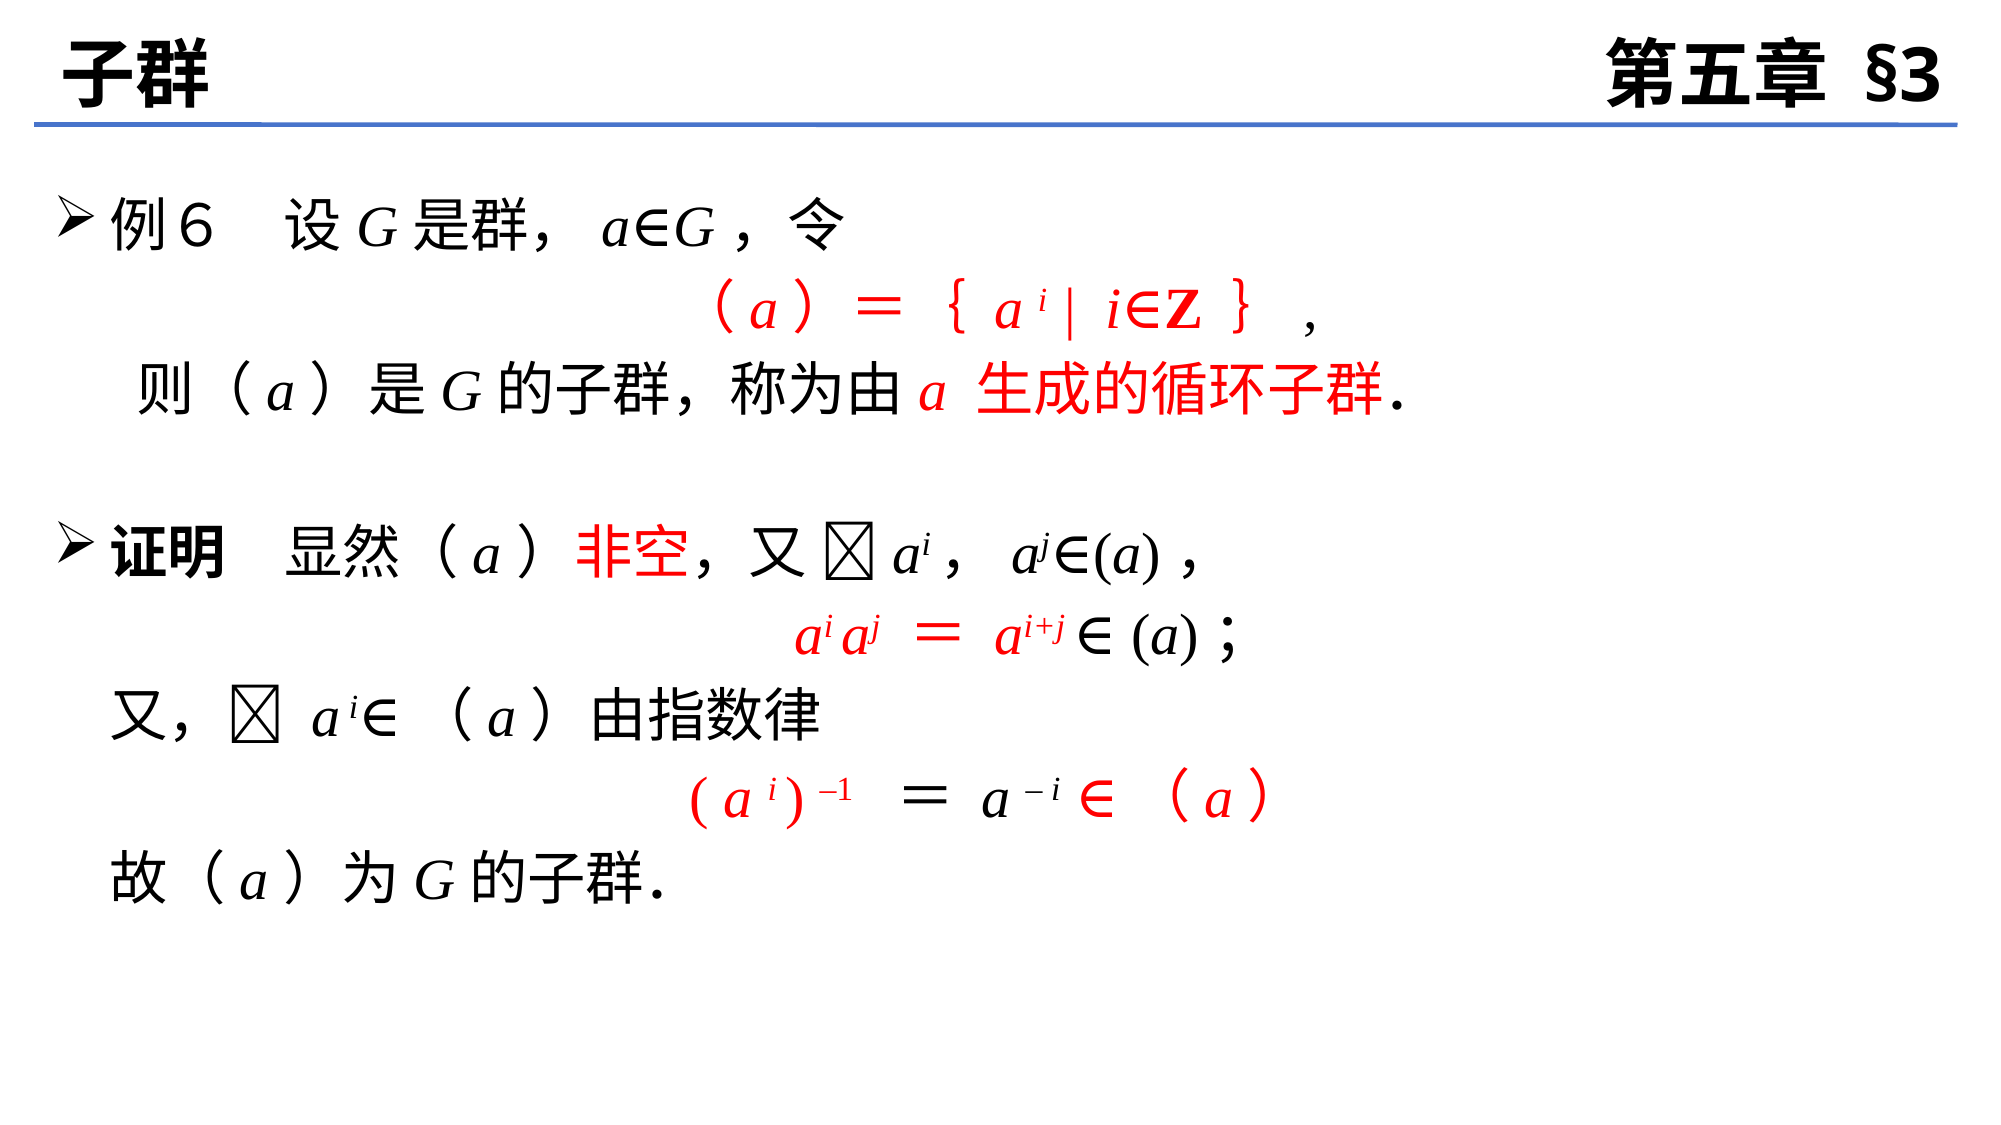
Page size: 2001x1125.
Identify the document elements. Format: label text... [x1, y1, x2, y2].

text_box 第五章 §3 [1576, 19, 1958, 124]
text_box 子群 [46, 18, 662, 124]
text_box 例６ 设G是群，a∈G，令 （a）＝｛ a i | i∈Z ｝, 则（a）是G的子群，称为由a 生成的循环子群． 证明 显然（a）非空，又 ai，aj∈(a)， ai aj ＝ ai+j ∈ (a)； 又， a i∈（a）由指数律 ( a i ) –1 ＝ a – i ∈（a） 故（a）为G的子群． [38, 181, 1958, 1059]
